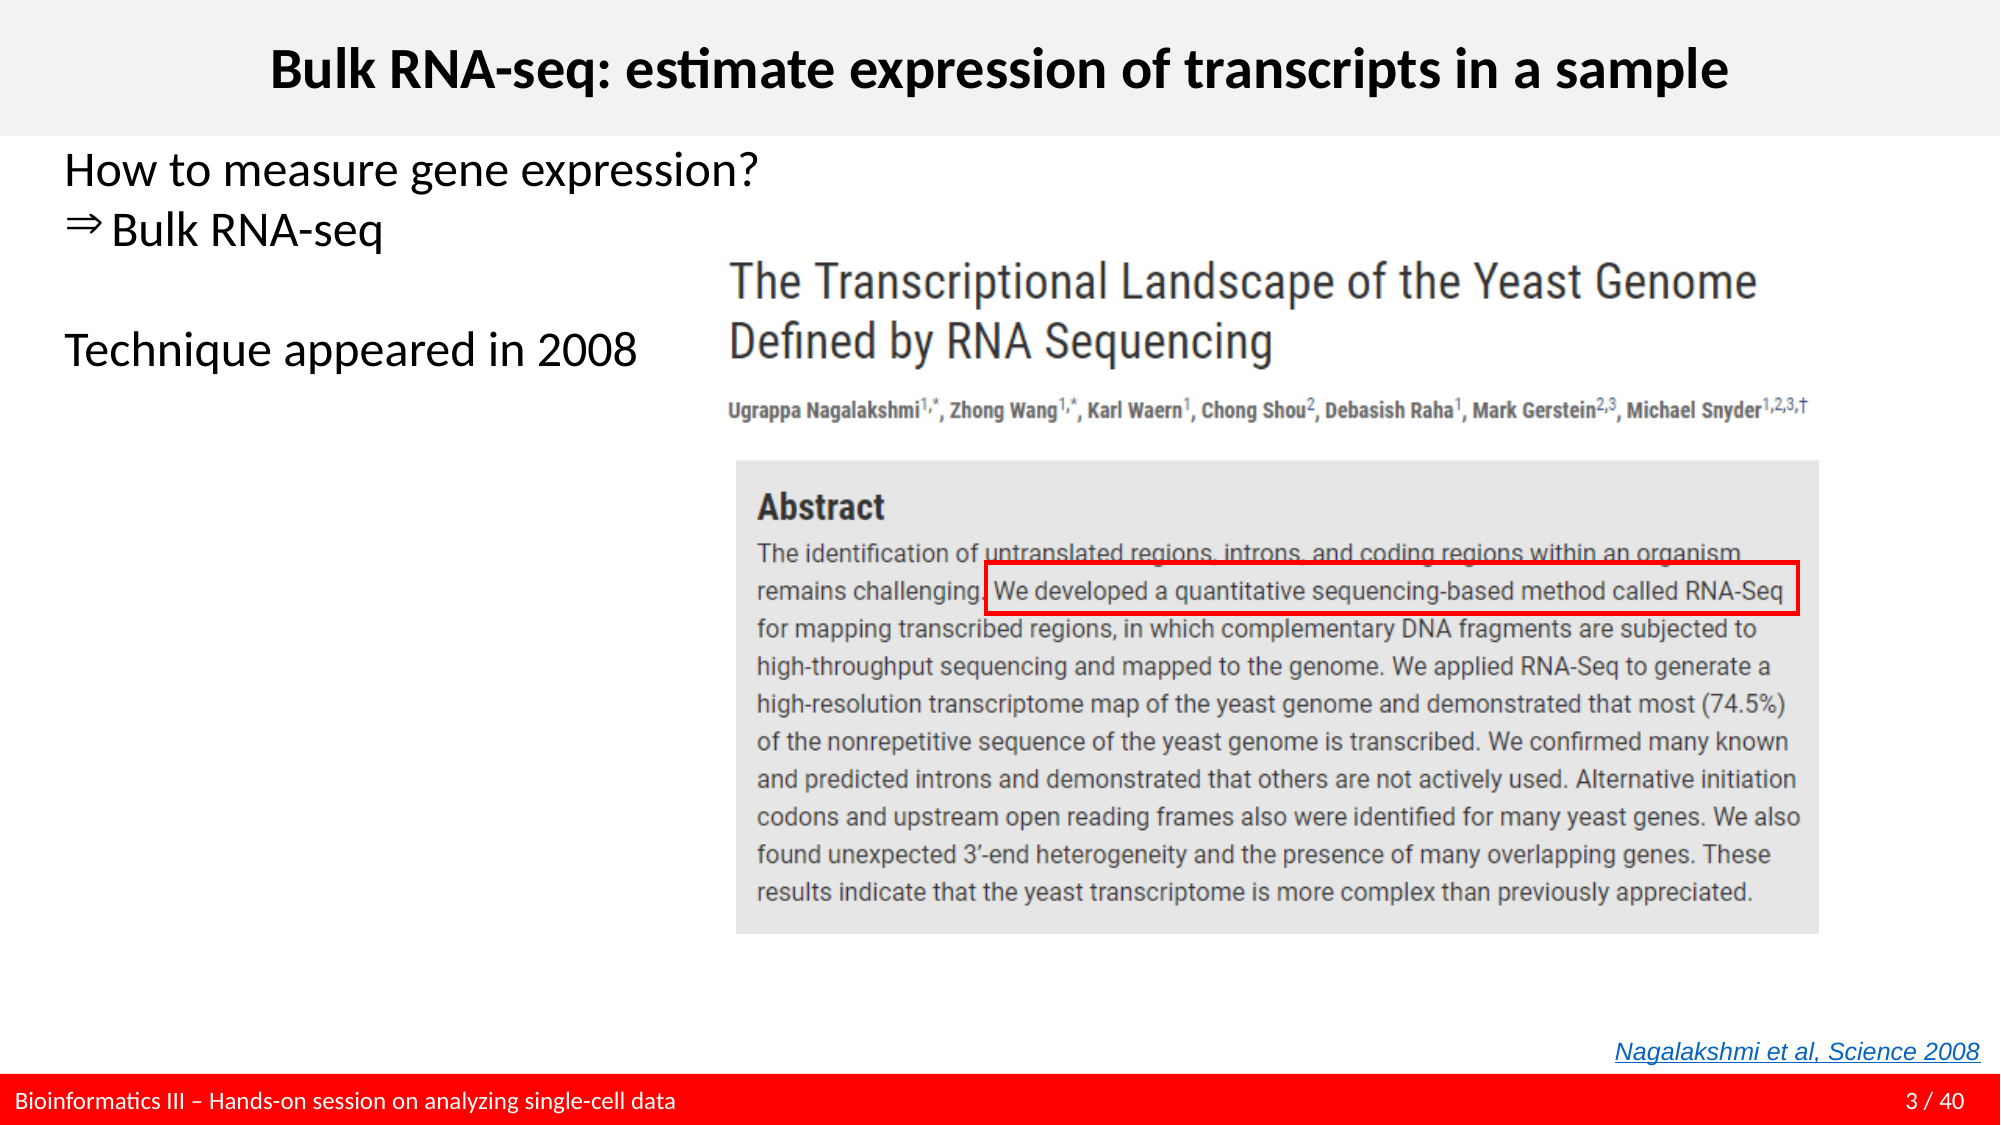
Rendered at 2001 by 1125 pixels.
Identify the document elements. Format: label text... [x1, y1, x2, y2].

picture [712, 247, 1820, 434]
picture [736, 459, 1819, 934]
text_box Bulk RNA-seq: estimate expression of transcripts in a sample [0, 0, 2000, 141]
text_box Nagalakshmi et al, Science 2008 [1600, 1028, 1996, 1074]
text_box How to measure gene expression? Bulk RNA-seq Technique appeared in 2008 [49, 129, 936, 430]
